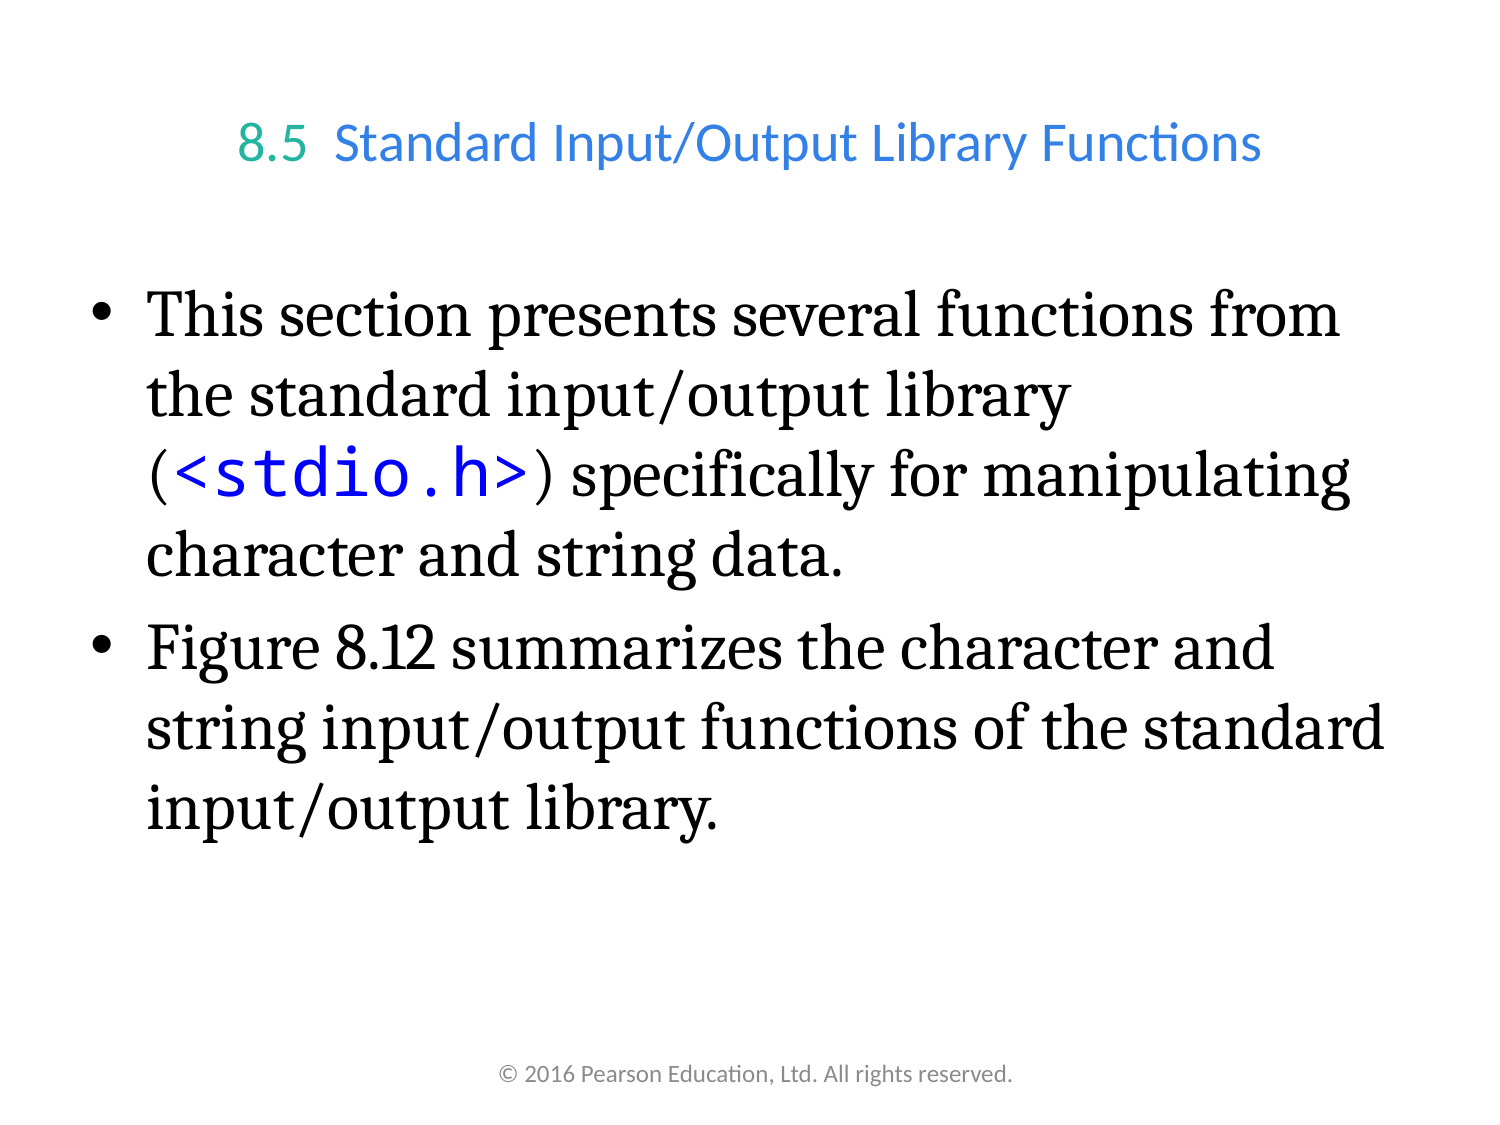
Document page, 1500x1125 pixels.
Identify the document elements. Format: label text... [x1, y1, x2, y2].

title 8.5 Standard Input/Output Library Functions [75, 45, 1425, 233]
list This section presents several functions from the standard input/output library (<stdio.h>) specifically for manipulating character and string data. Figure 8.12 summarizes the character and string input/output functions of the standard input/output library. [75, 262, 1425, 1005]
footer © 2016 Pearson Education, Ltd. All rights reserved. [362, 1042, 1150, 1103]
